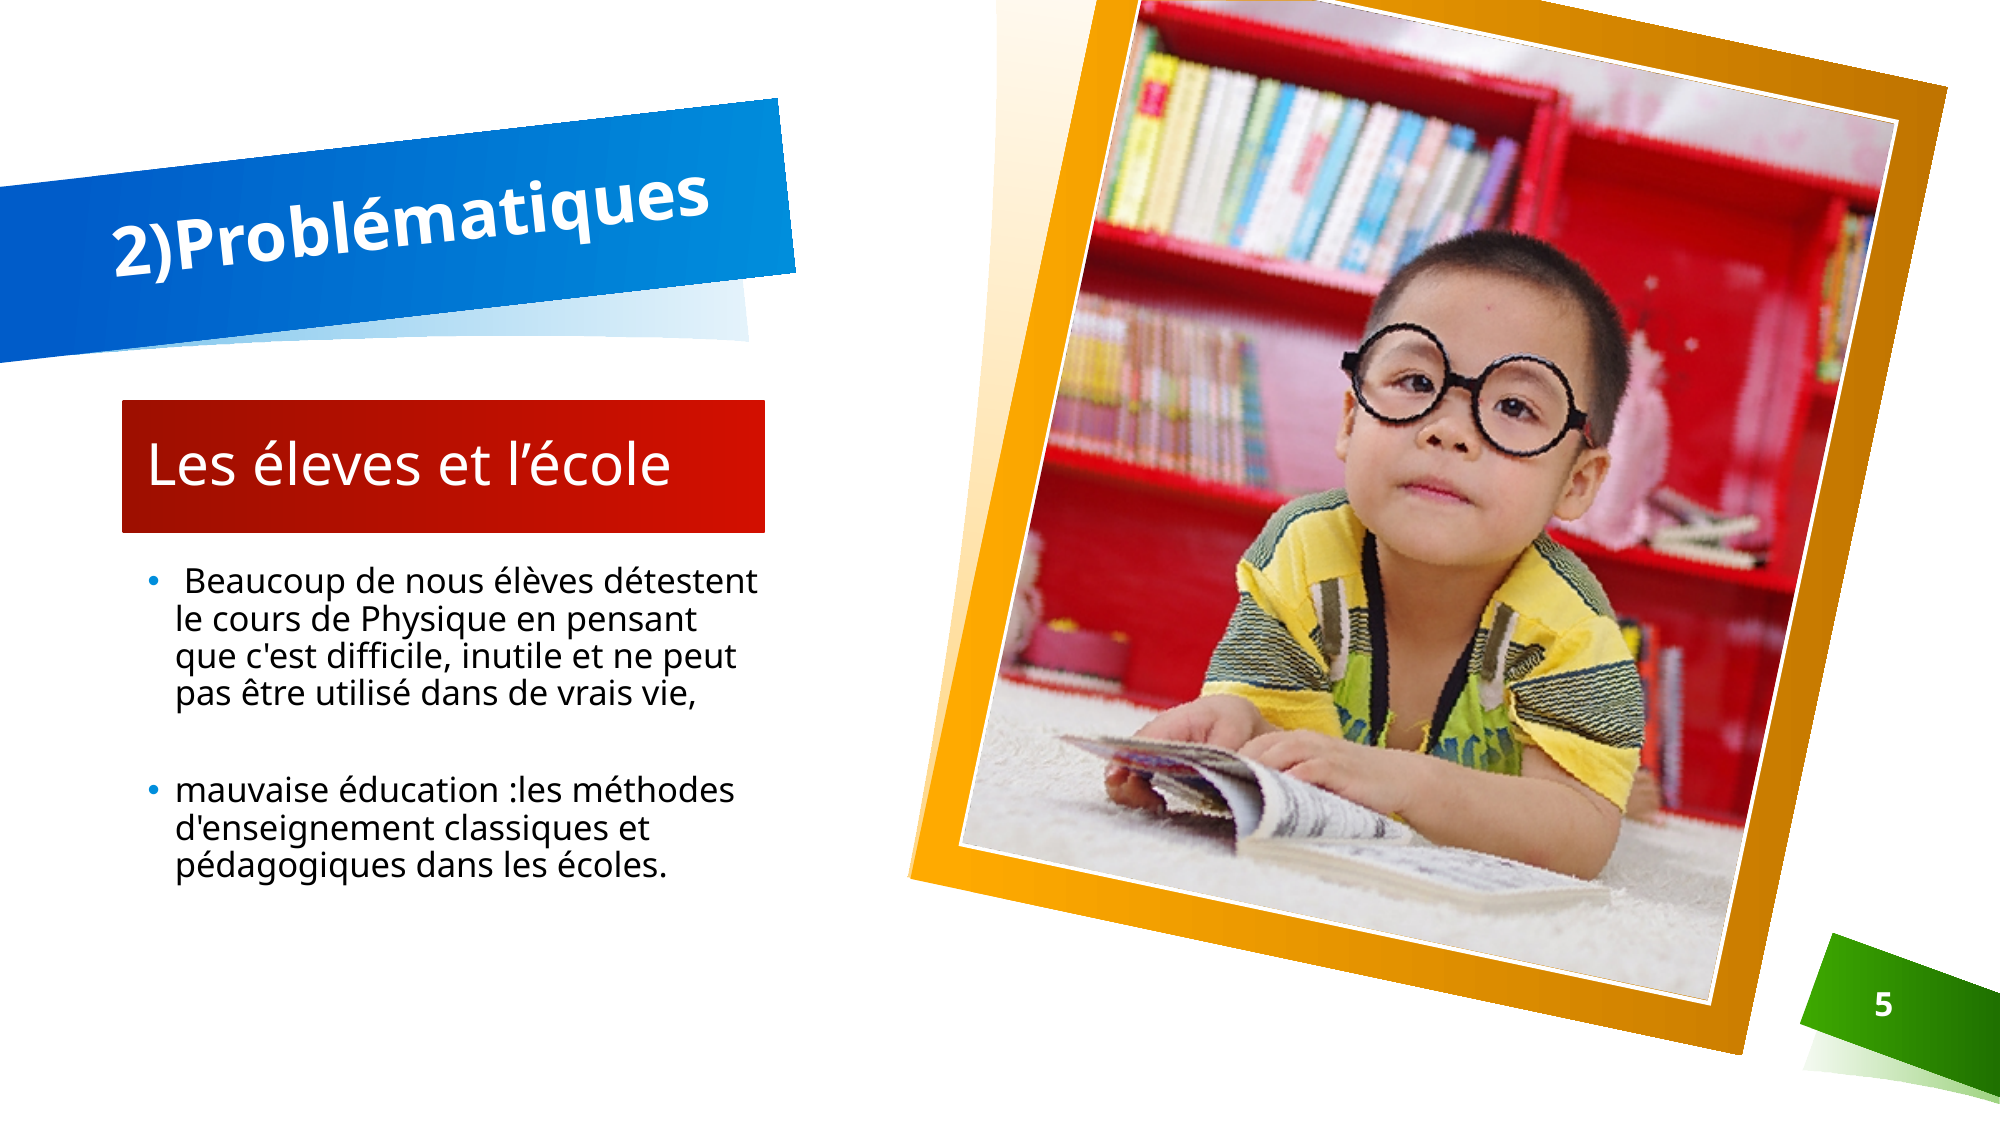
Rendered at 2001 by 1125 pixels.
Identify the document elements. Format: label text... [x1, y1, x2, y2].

list Les éleves et l’école [122, 400, 765, 533]
title 2)Problématiques [80, 97, 737, 302]
list Beaucoup de nous élèves détestent le cours de Physique en pensant que c'est difficile, inutile et ne peut pas être utilisé dans de vrais vie, mauvaise éducation :les méthodes d'enseignement classiques et pédagogiques dans les écoles. [132, 556, 775, 926]
slide_number 5 [1831, 975, 1937, 1036]
picture [963, 0, 1894, 1001]
